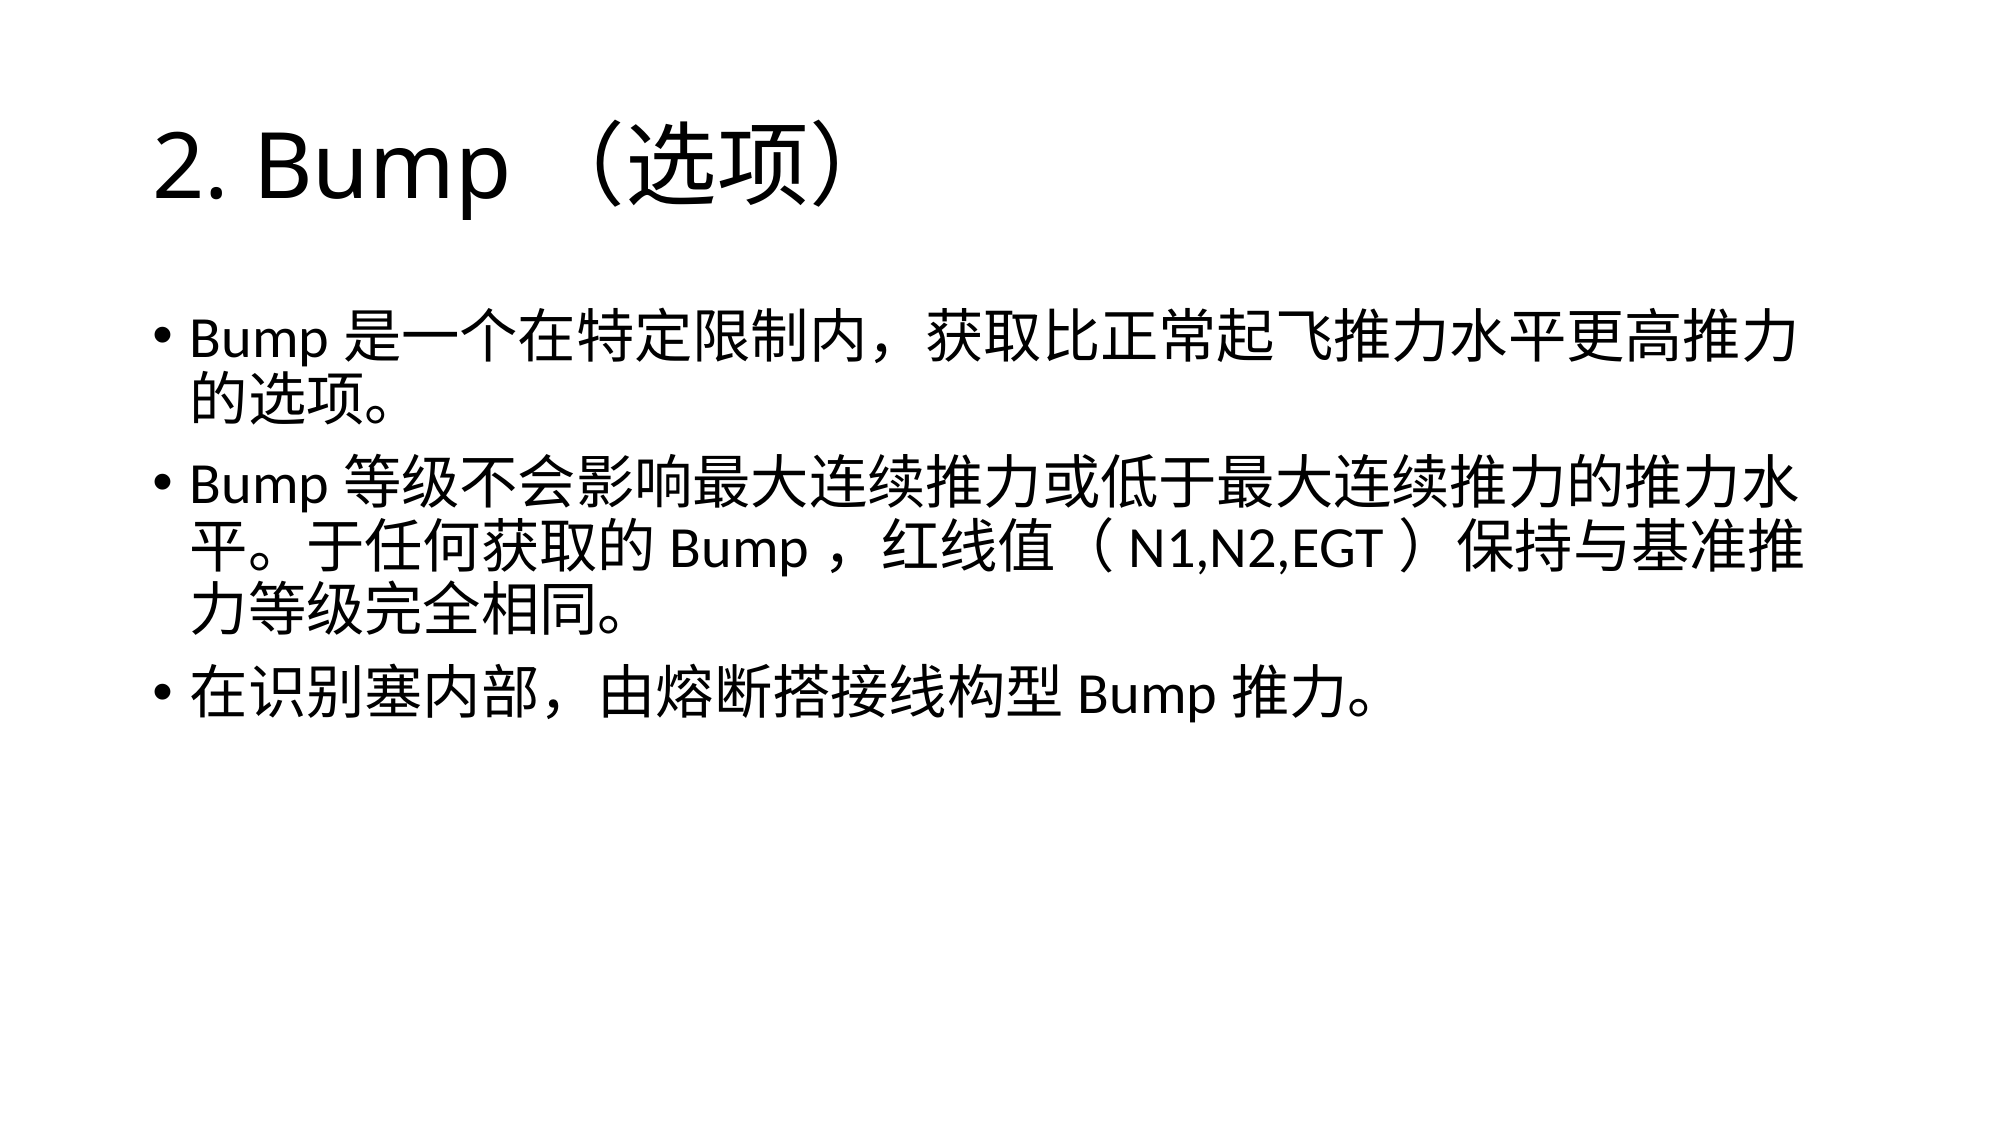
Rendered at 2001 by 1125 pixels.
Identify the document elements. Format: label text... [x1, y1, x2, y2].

title 2. Bump（选项） [137, 59, 1863, 278]
list Bump是一个在特定限制内，获取比正常起飞推力水平更高推力的选项。 Bump等级不会影响最大连续推力或低于最大连续推力的推力水平。于任何获取的Bump，红线值（N1,N2,EGT）保持与基准推力等级完全相同。 在识别塞内部，由熔断搭接线构型Bump推力。 [137, 299, 1863, 1014]
